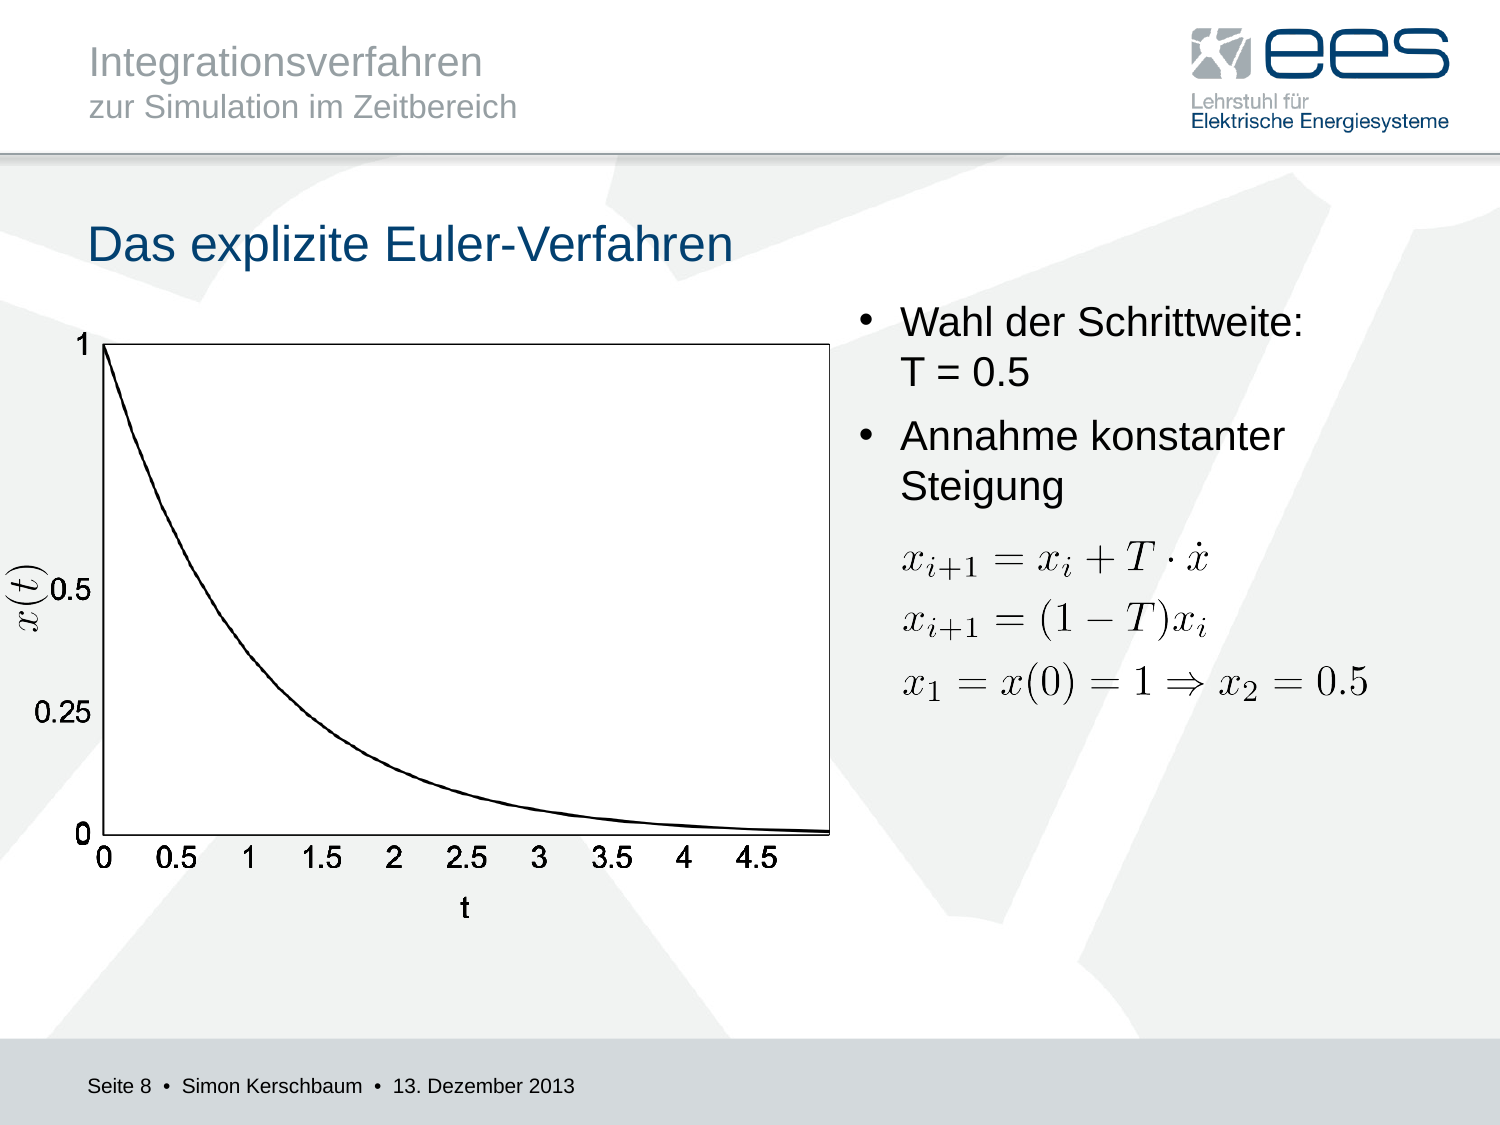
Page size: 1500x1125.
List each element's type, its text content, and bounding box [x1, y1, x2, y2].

picture [0, 155, 1500, 1038]
title Das explizite Euler-Verfahren [87, 180, 1413, 302]
list Wahl der Schrittweite: T = 0.5 Annahme konstanter Steigung [858, 302, 1413, 975]
